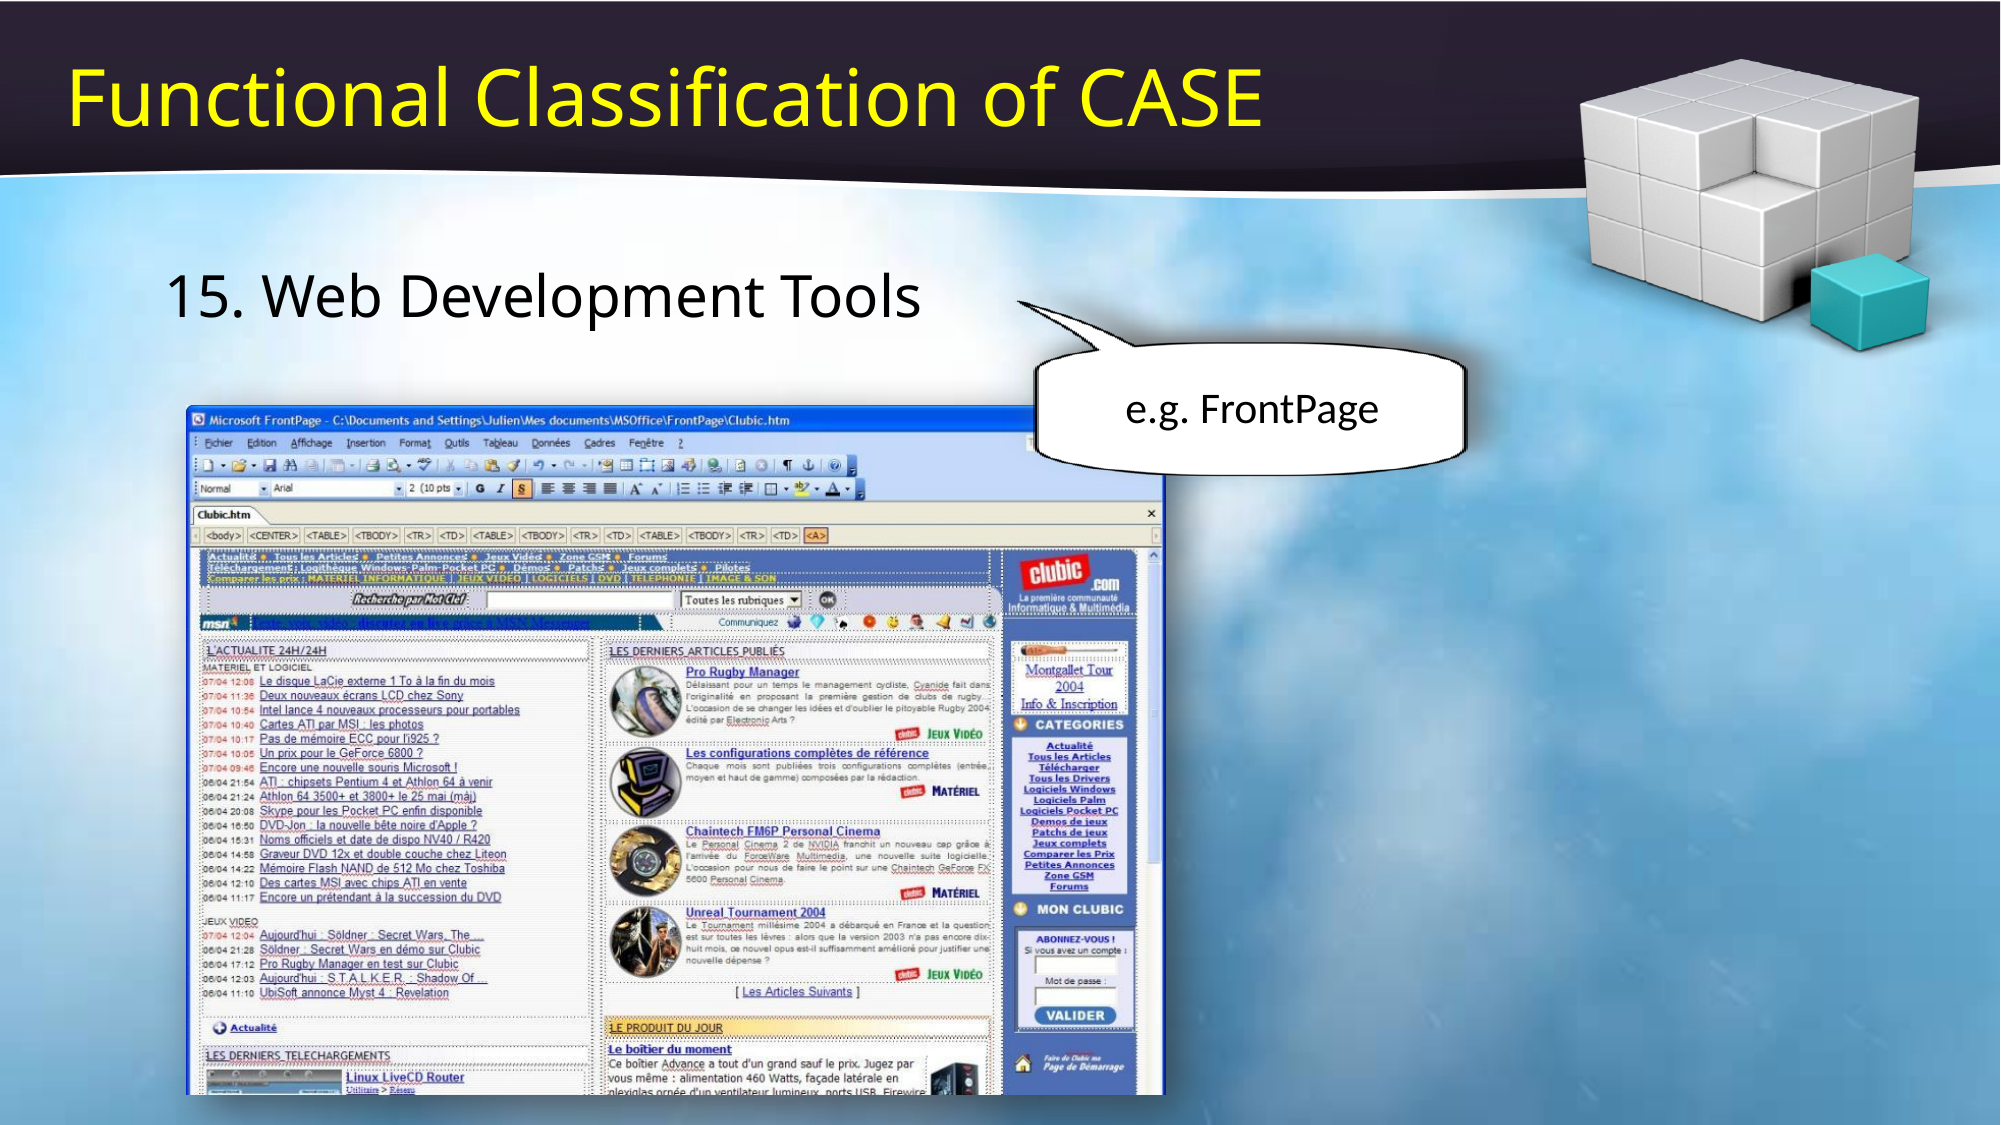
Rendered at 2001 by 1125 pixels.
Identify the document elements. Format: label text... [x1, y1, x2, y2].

title Functional Classification of CASE [50, 0, 1584, 190]
picture [0, 0, 2001, 1125]
text_box 15. Web Development Tools [149, 251, 1135, 337]
